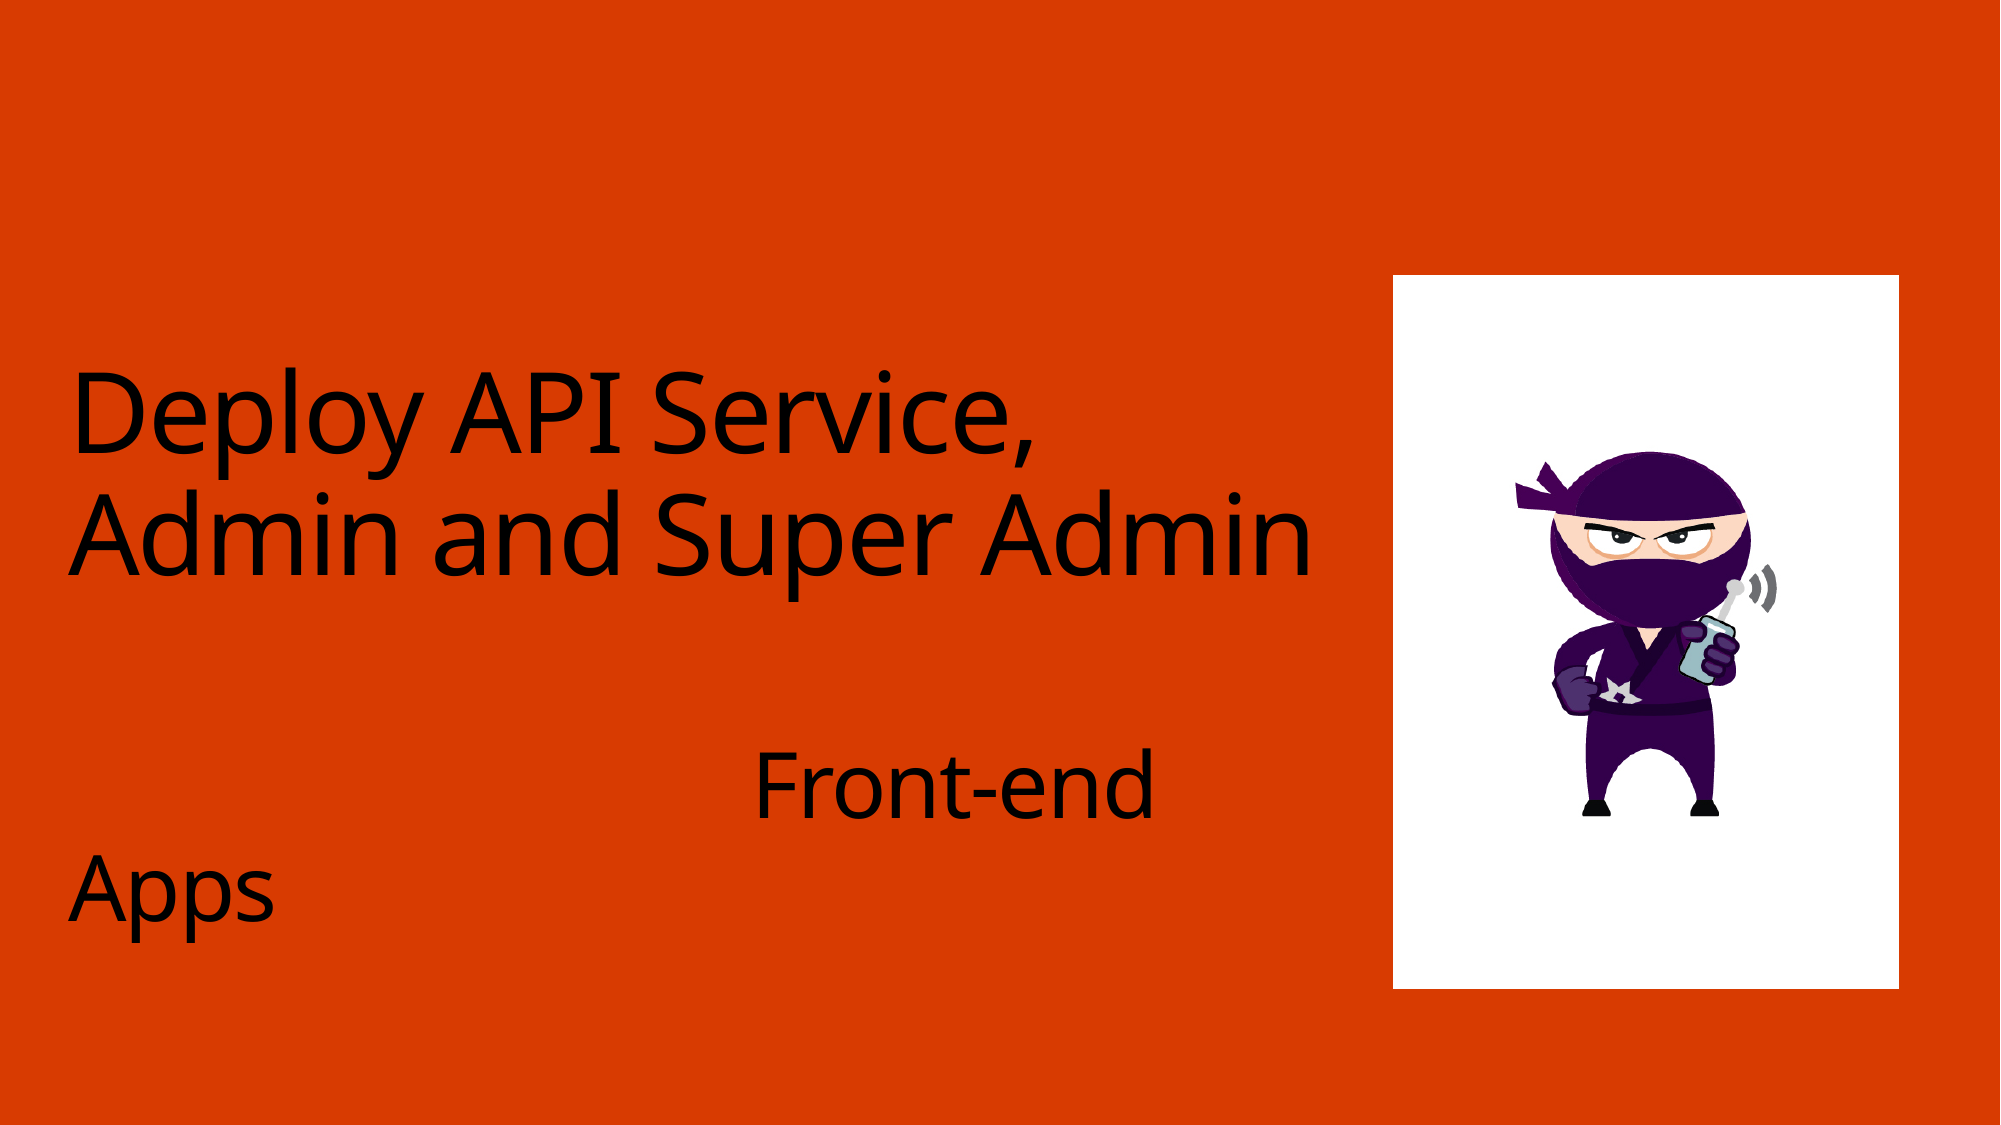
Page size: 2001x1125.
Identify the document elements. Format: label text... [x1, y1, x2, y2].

picture [1393, 275, 1899, 989]
title Deploy API Service, Admin and Super Admin Front-end Apps [44, 341, 1393, 895]
